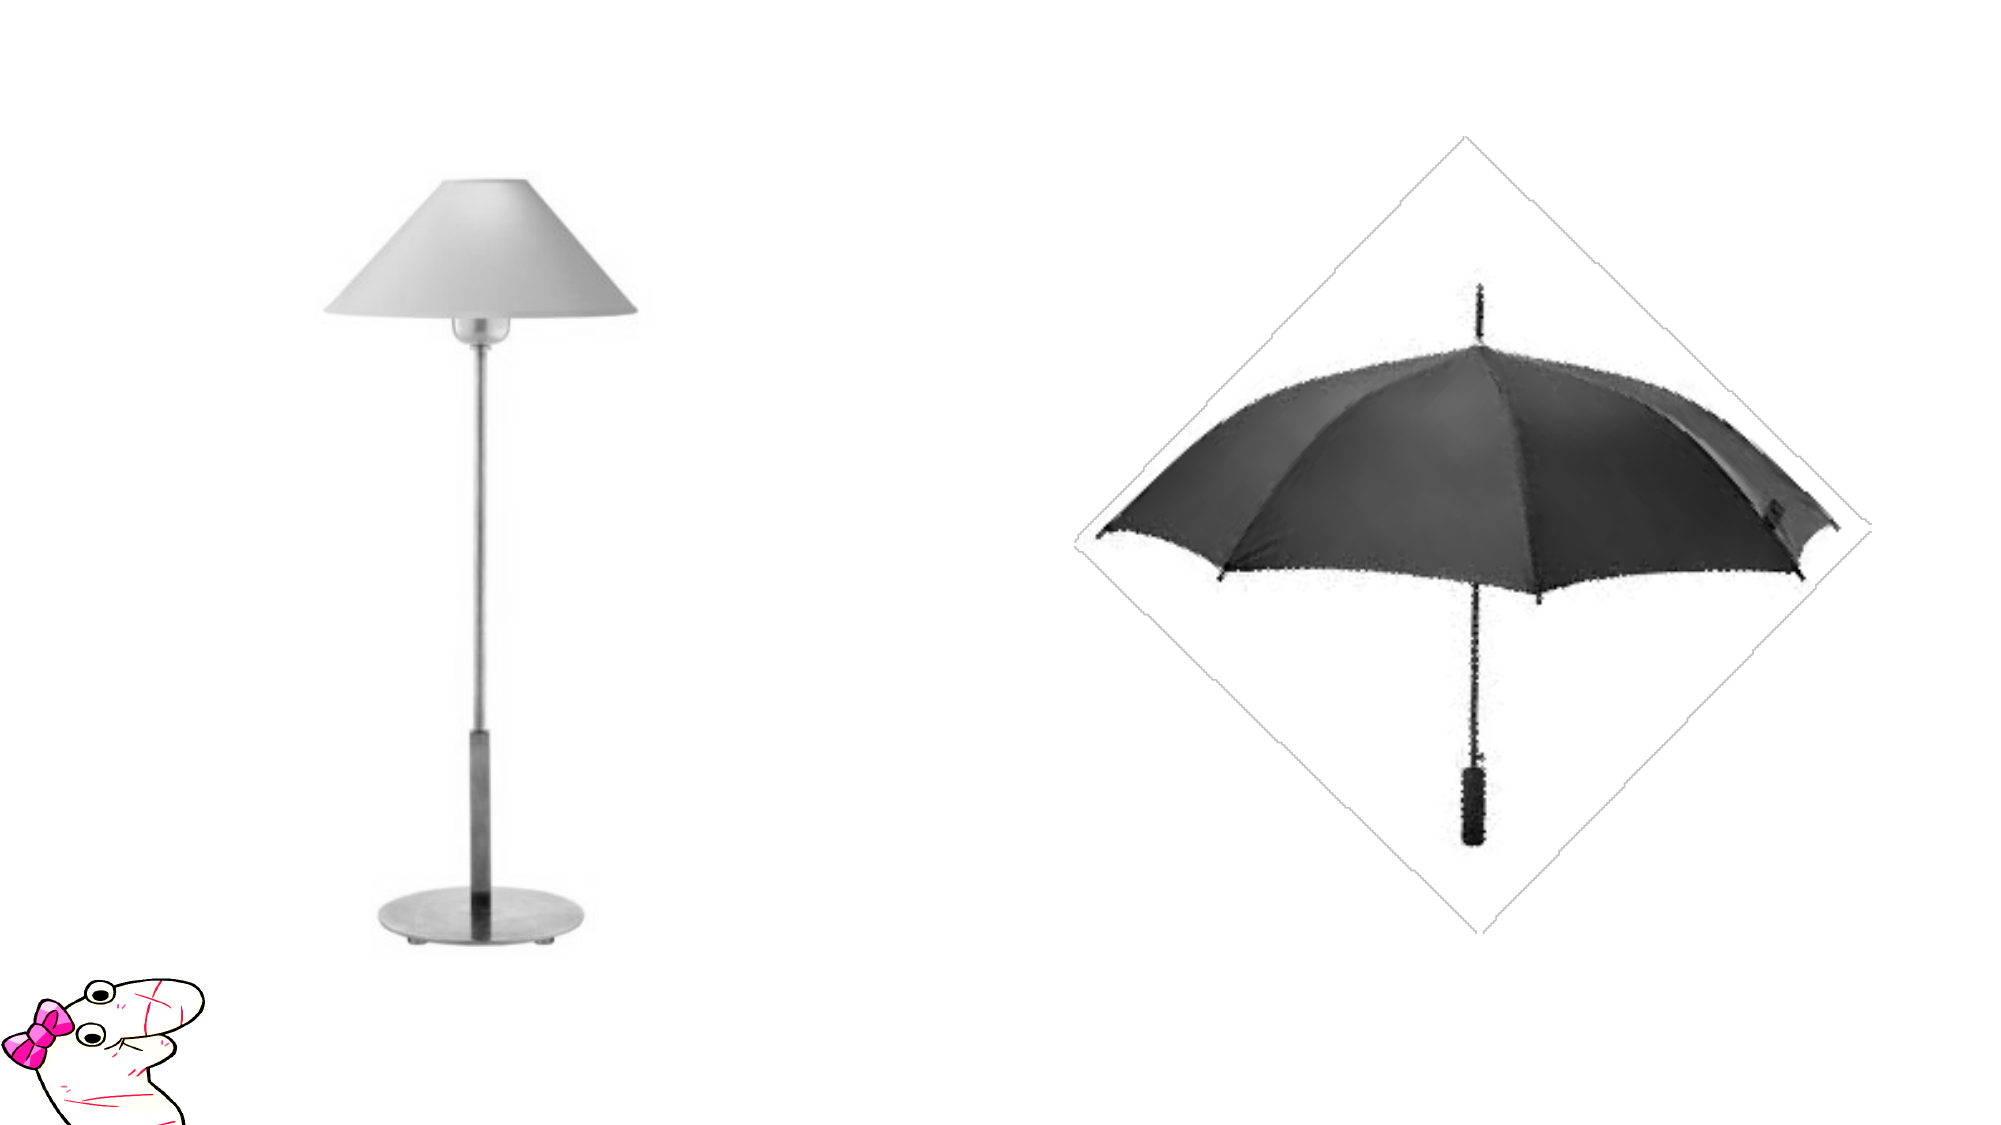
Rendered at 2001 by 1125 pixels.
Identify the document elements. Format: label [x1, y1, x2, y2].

picture [1191, 253, 1755, 817]
picture [0, 976, 206, 1125]
picture [90, 171, 873, 954]
